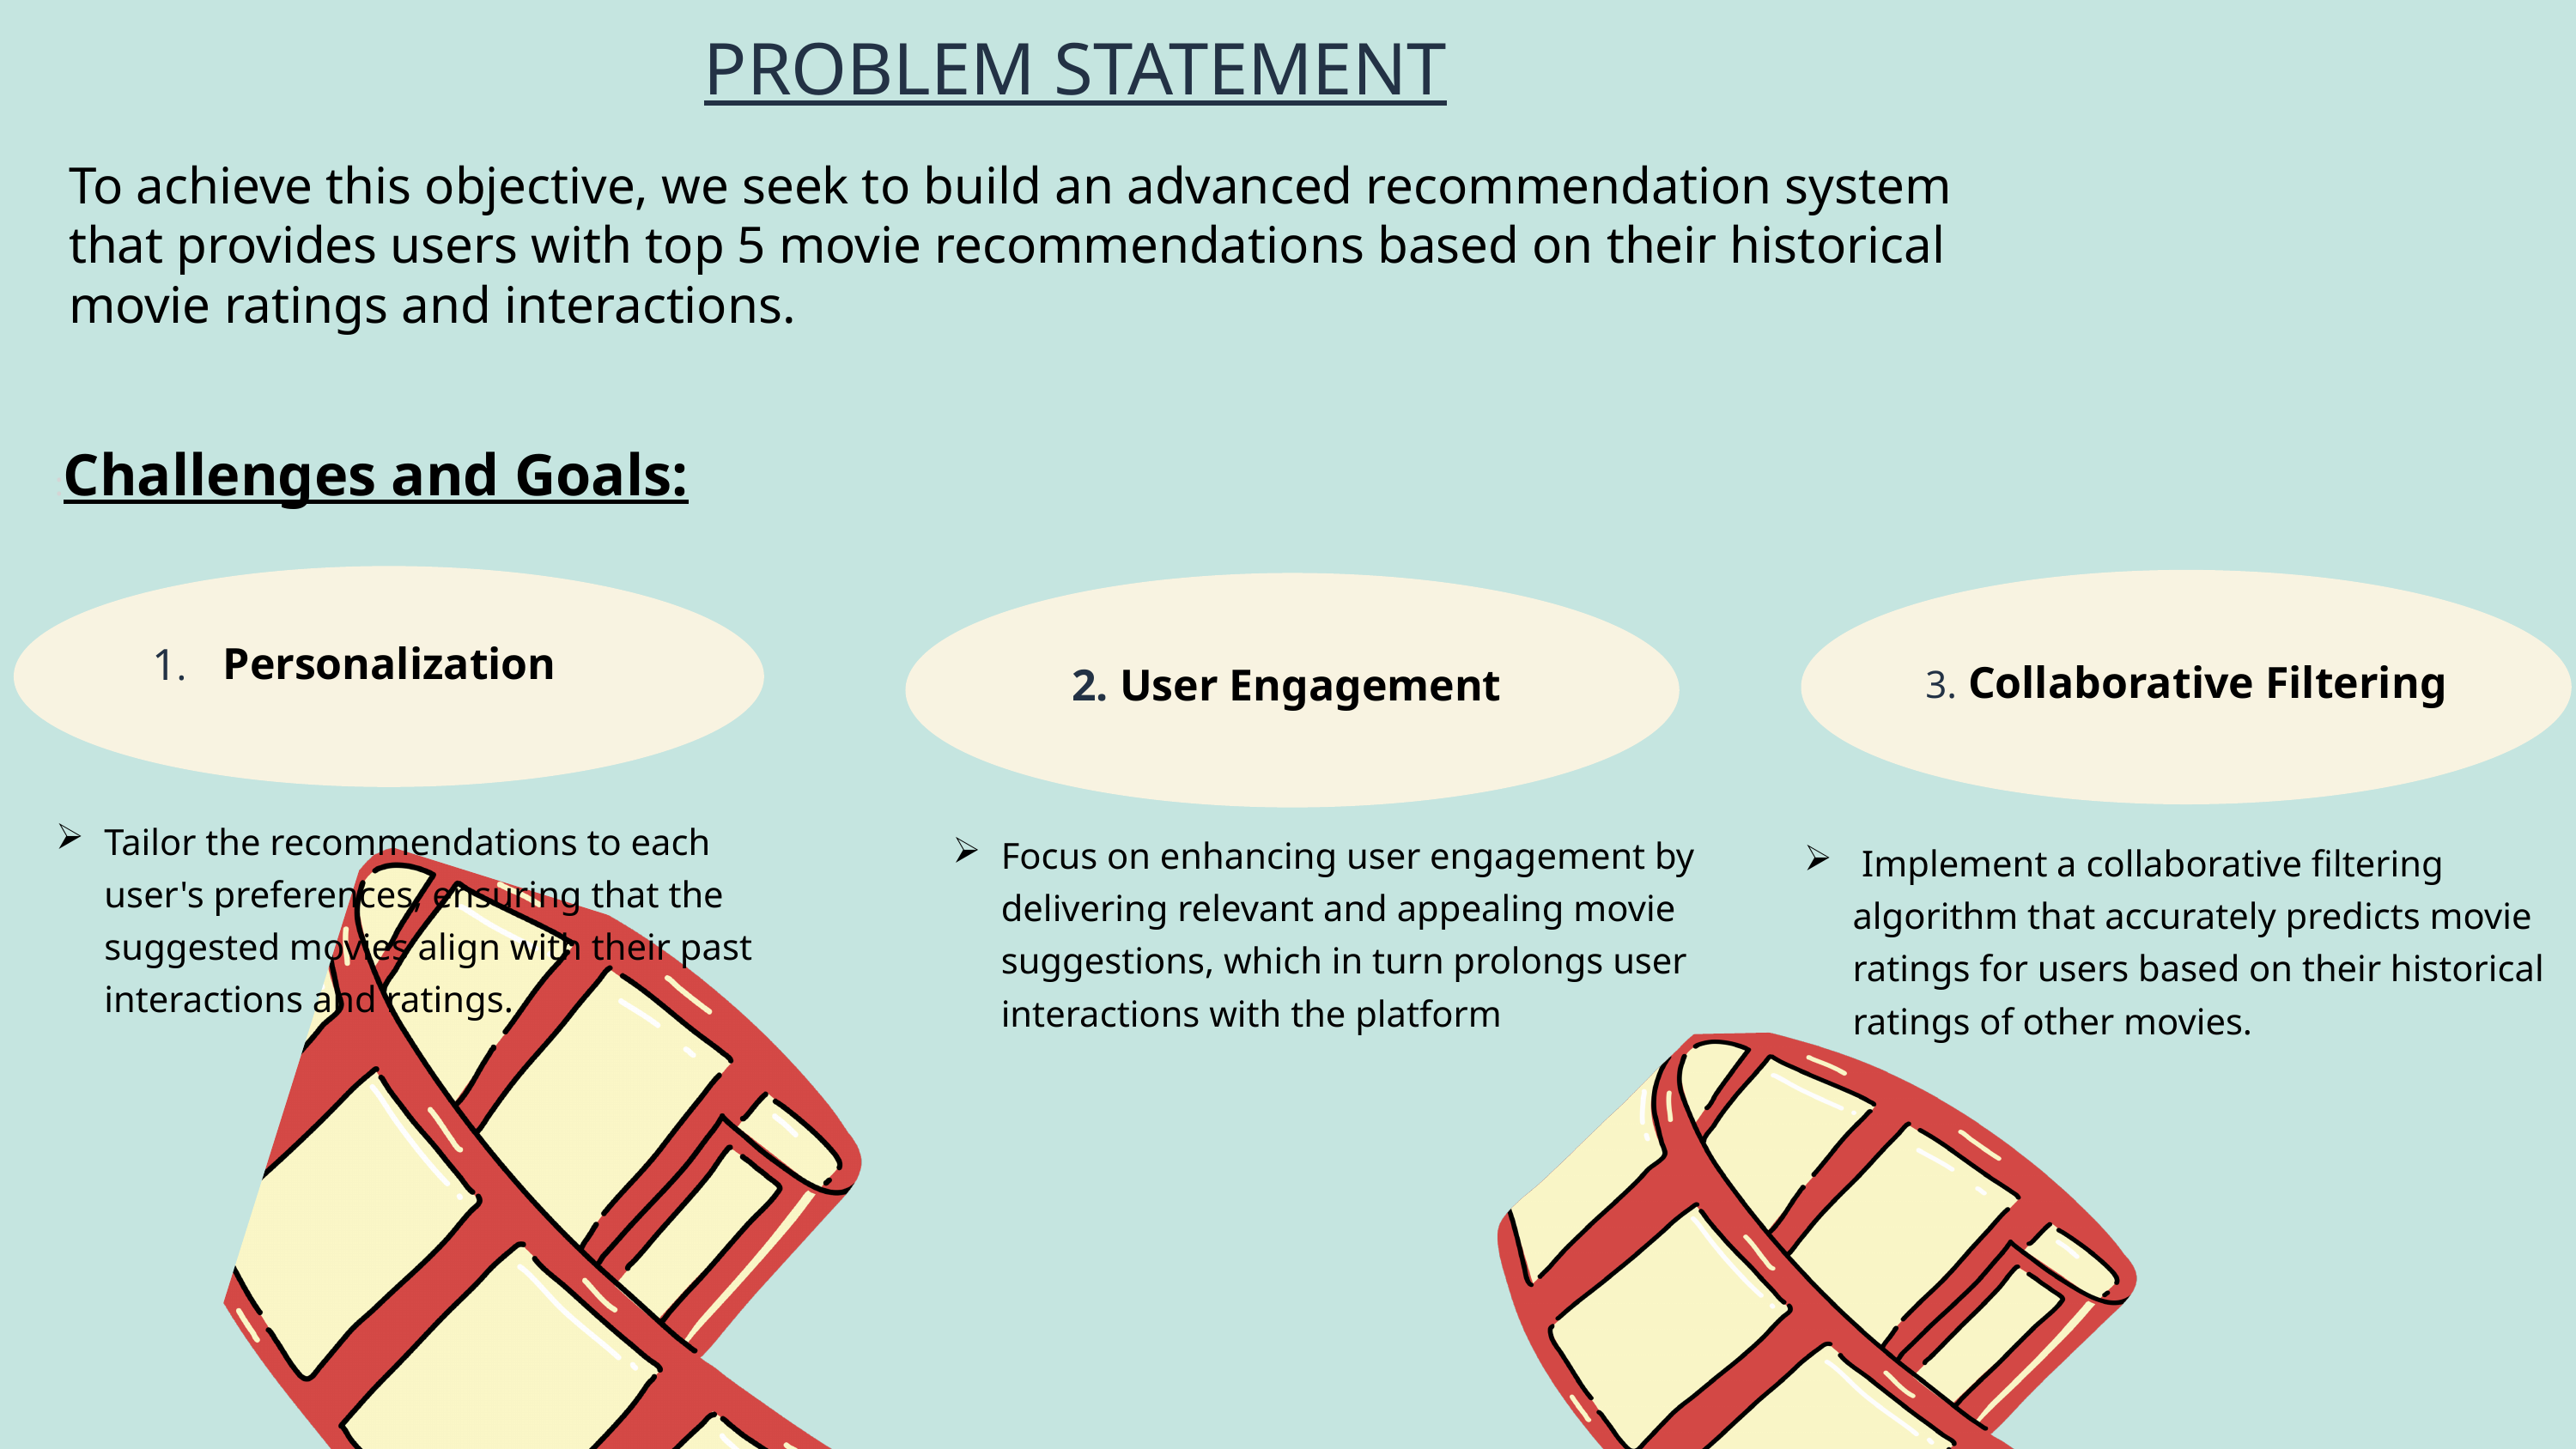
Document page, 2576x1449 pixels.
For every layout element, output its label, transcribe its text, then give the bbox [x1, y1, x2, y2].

text_box [177, 964, 1048, 1449]
text_box Implement a collaborative filtering algorithm that accurately predicts movie ratings for users based on their historical ratings of other movies. [1804, 831, 2576, 1042]
text_box [1493, 1032, 2301, 1449]
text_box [903, 573, 1681, 808]
text_box :Challenges and Goals: [42, 431, 764, 513]
text_box PROBLEM STATEMENT [0, 2, 2174, 110]
text_box To achieve this objective, we seek to build an advanced recommendation system that provides users with top 5 movie recommendations based on their historical movie ratings and interactions. [56, 147, 2004, 340]
text_box Tailor the recommendations to each user's preferences, ensuring that the suggested movies align with their past interactions and ratings. [56, 809, 765, 1021]
text_box Focus on enhancing user engagement by delivering relevant and appealing movie suggestions, which in turn prolongs user interactions with the platform [952, 823, 1712, 1034]
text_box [1799, 569, 2574, 805]
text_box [0, 566, 765, 788]
